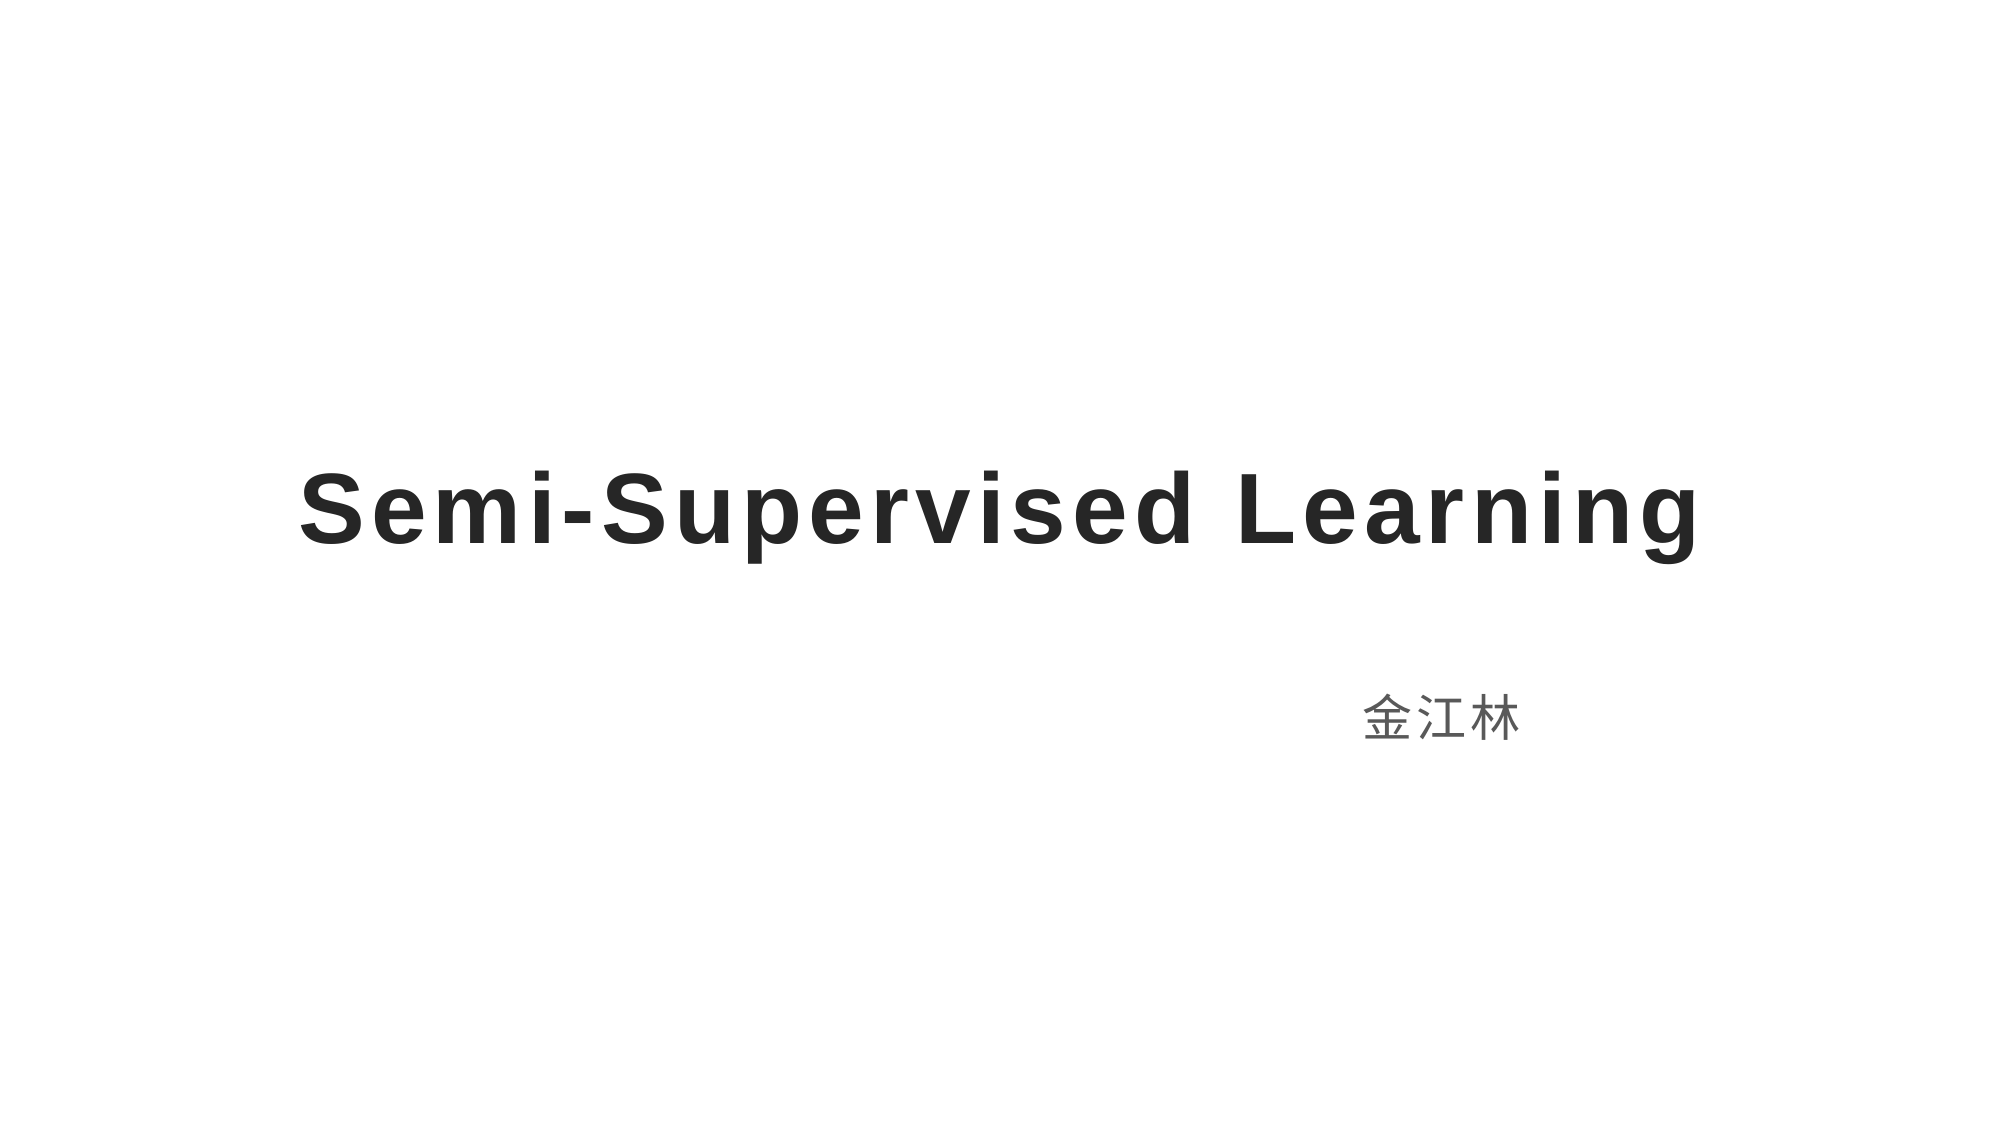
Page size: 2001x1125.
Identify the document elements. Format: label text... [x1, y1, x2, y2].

text_box 金江林 [1060, 672, 1823, 772]
title Semi-Supervised Learning [196, 149, 1805, 572]
